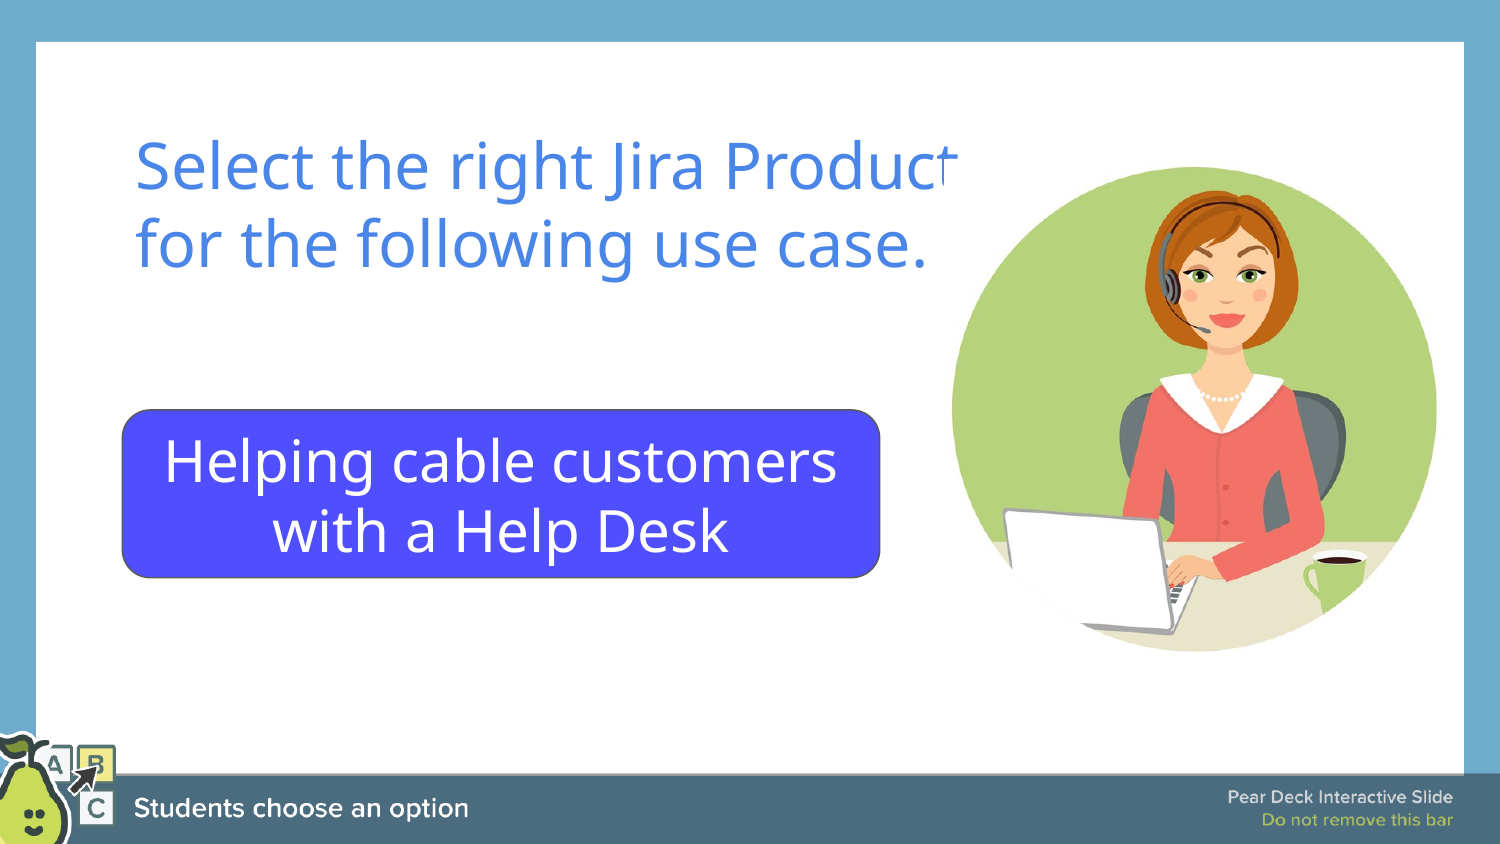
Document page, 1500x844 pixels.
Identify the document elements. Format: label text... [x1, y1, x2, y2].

text_box Helping cable customers with a Help Desk [122, 409, 880, 578]
picture [943, 158, 1444, 659]
picture [0, 726, 1500, 844]
text_box [36, 41, 1464, 724]
title Select the right Jira Product for the following use case. [120, 61, 1012, 345]
